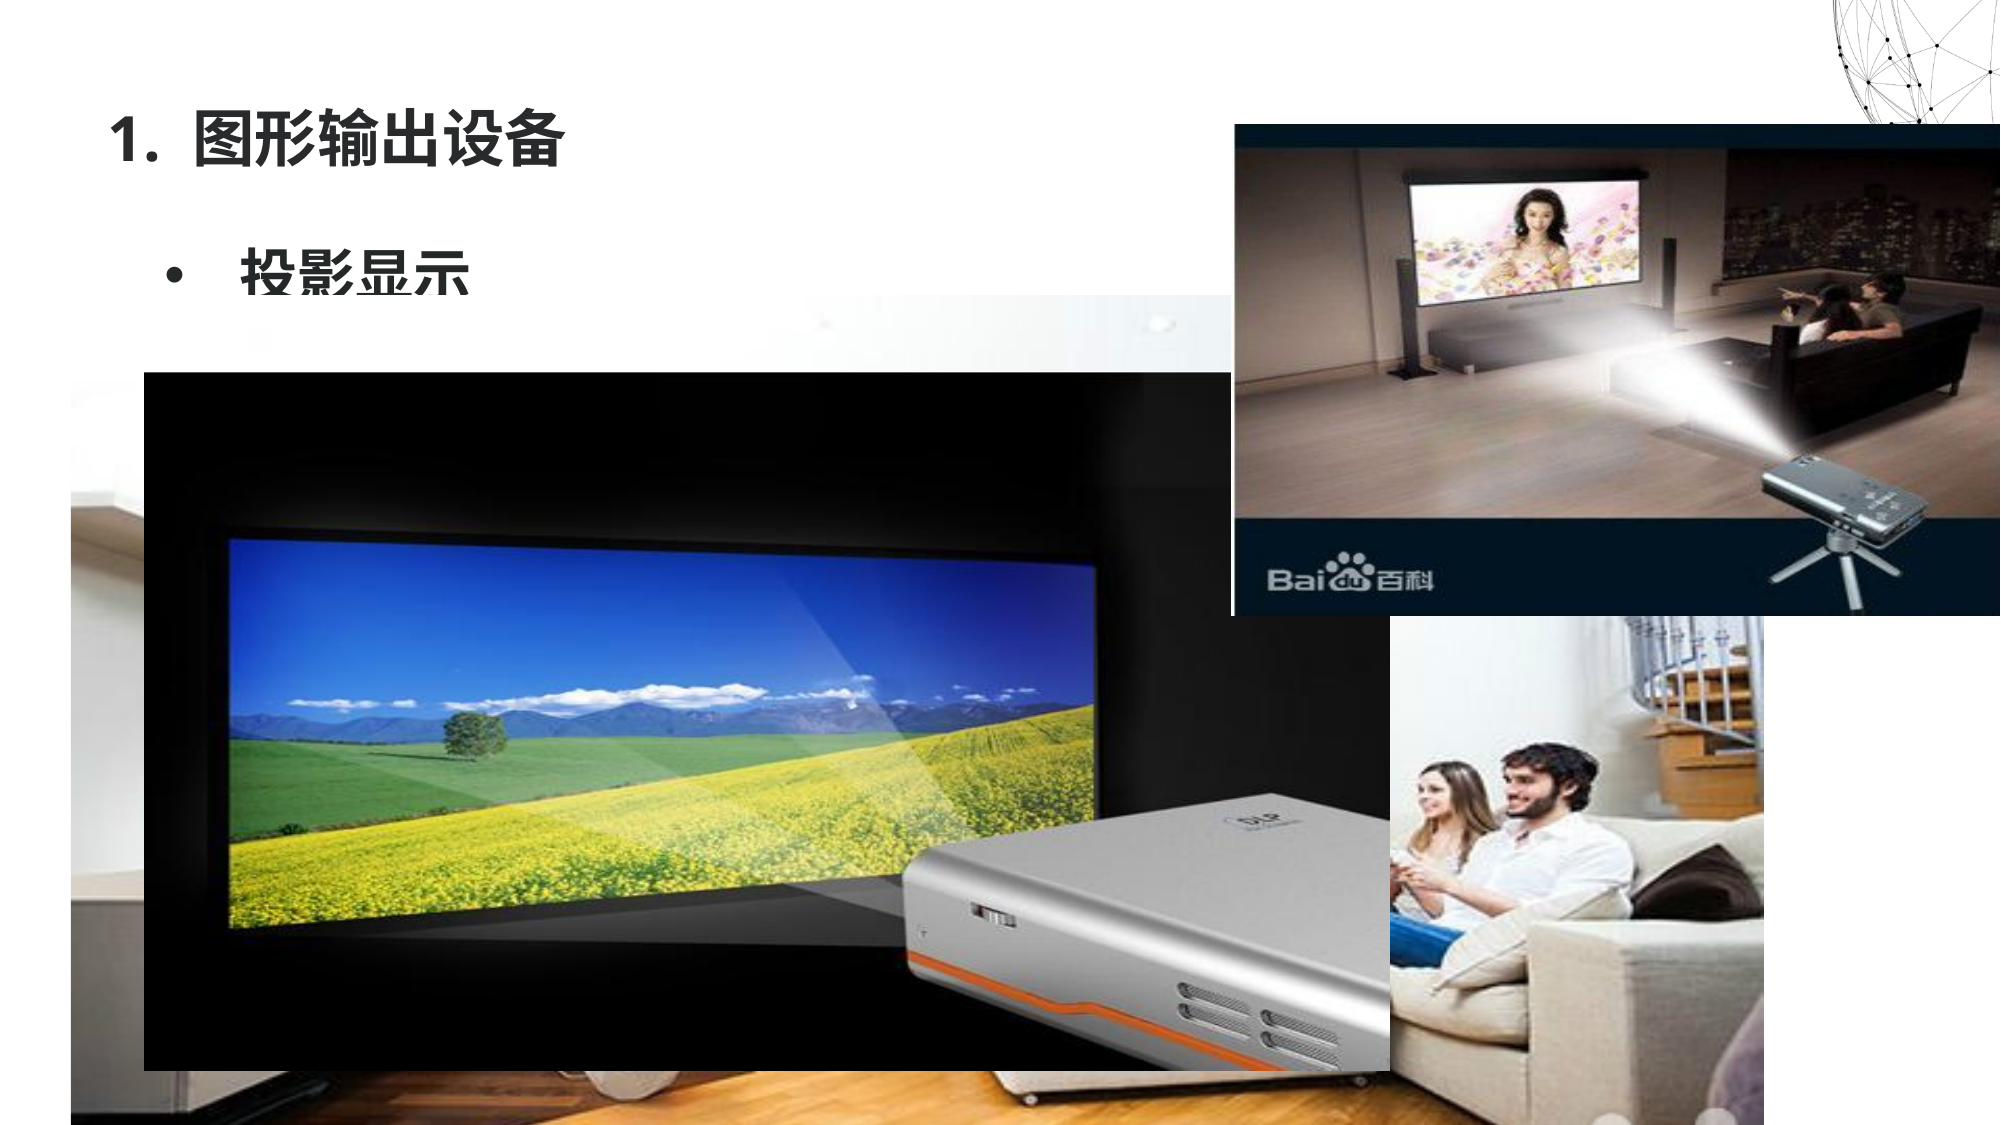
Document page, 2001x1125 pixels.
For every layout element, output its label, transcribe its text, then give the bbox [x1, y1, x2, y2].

title 1. 图形输出设备 [99, 17, 1901, 266]
text_box 投影显示 [149, 266, 969, 294]
picture [70, 0, 2000, 1125]
